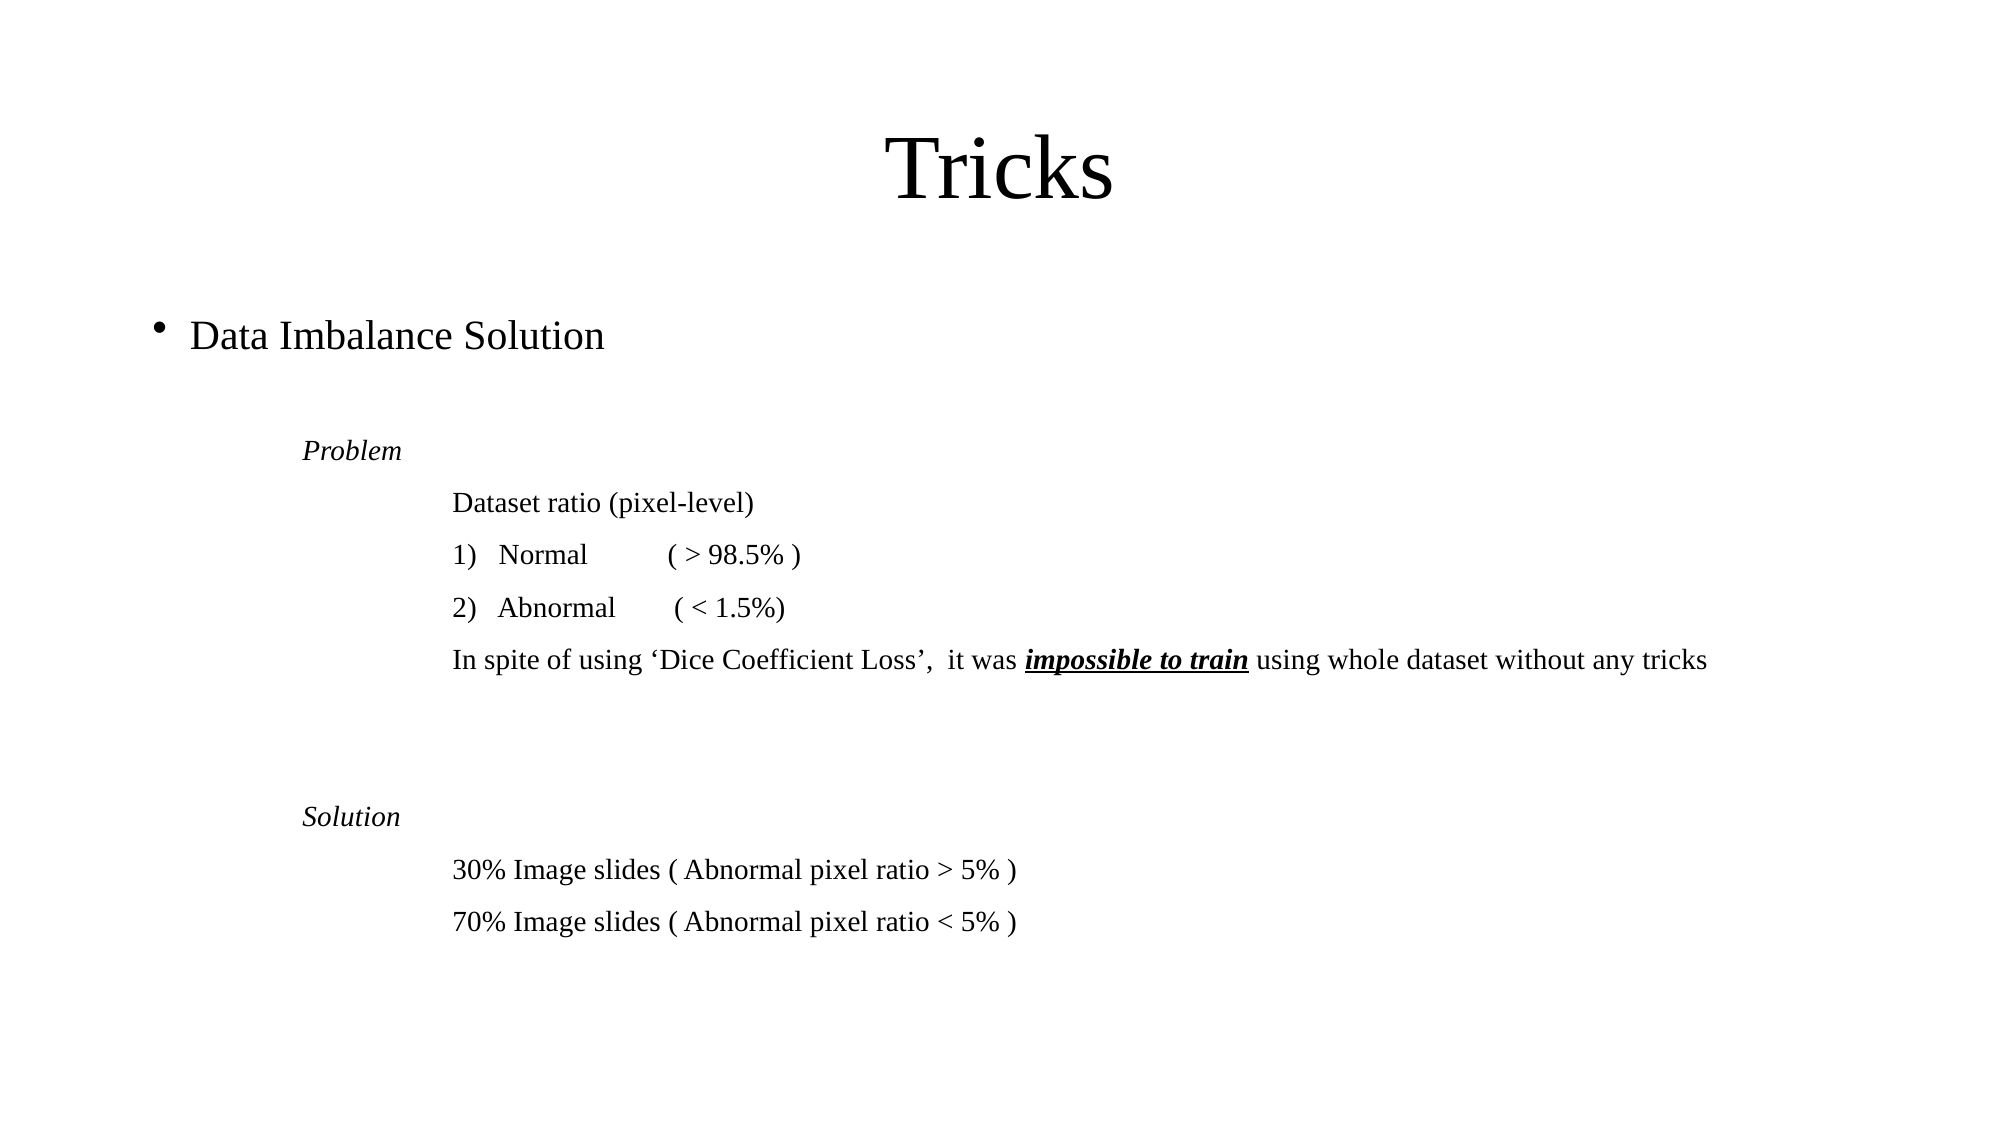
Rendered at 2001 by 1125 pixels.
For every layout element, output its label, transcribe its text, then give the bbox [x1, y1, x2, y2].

title Tricks [137, 59, 1863, 278]
list Data Imbalance Solution Problem Dataset ratio (pixel-level) 1) Normal ( > 98.5% ) 2) Abnormal ( < 1.5%) In spite of using ‘Dice Coefficient Loss’, it was impossible to train using whole dataset without any tricks Solution 30% Image slides ( Abnormal pixel ratio > 5% ) 70% Image slides ( Abnormal pixel ratio < 5% ) [137, 291, 1863, 1114]
